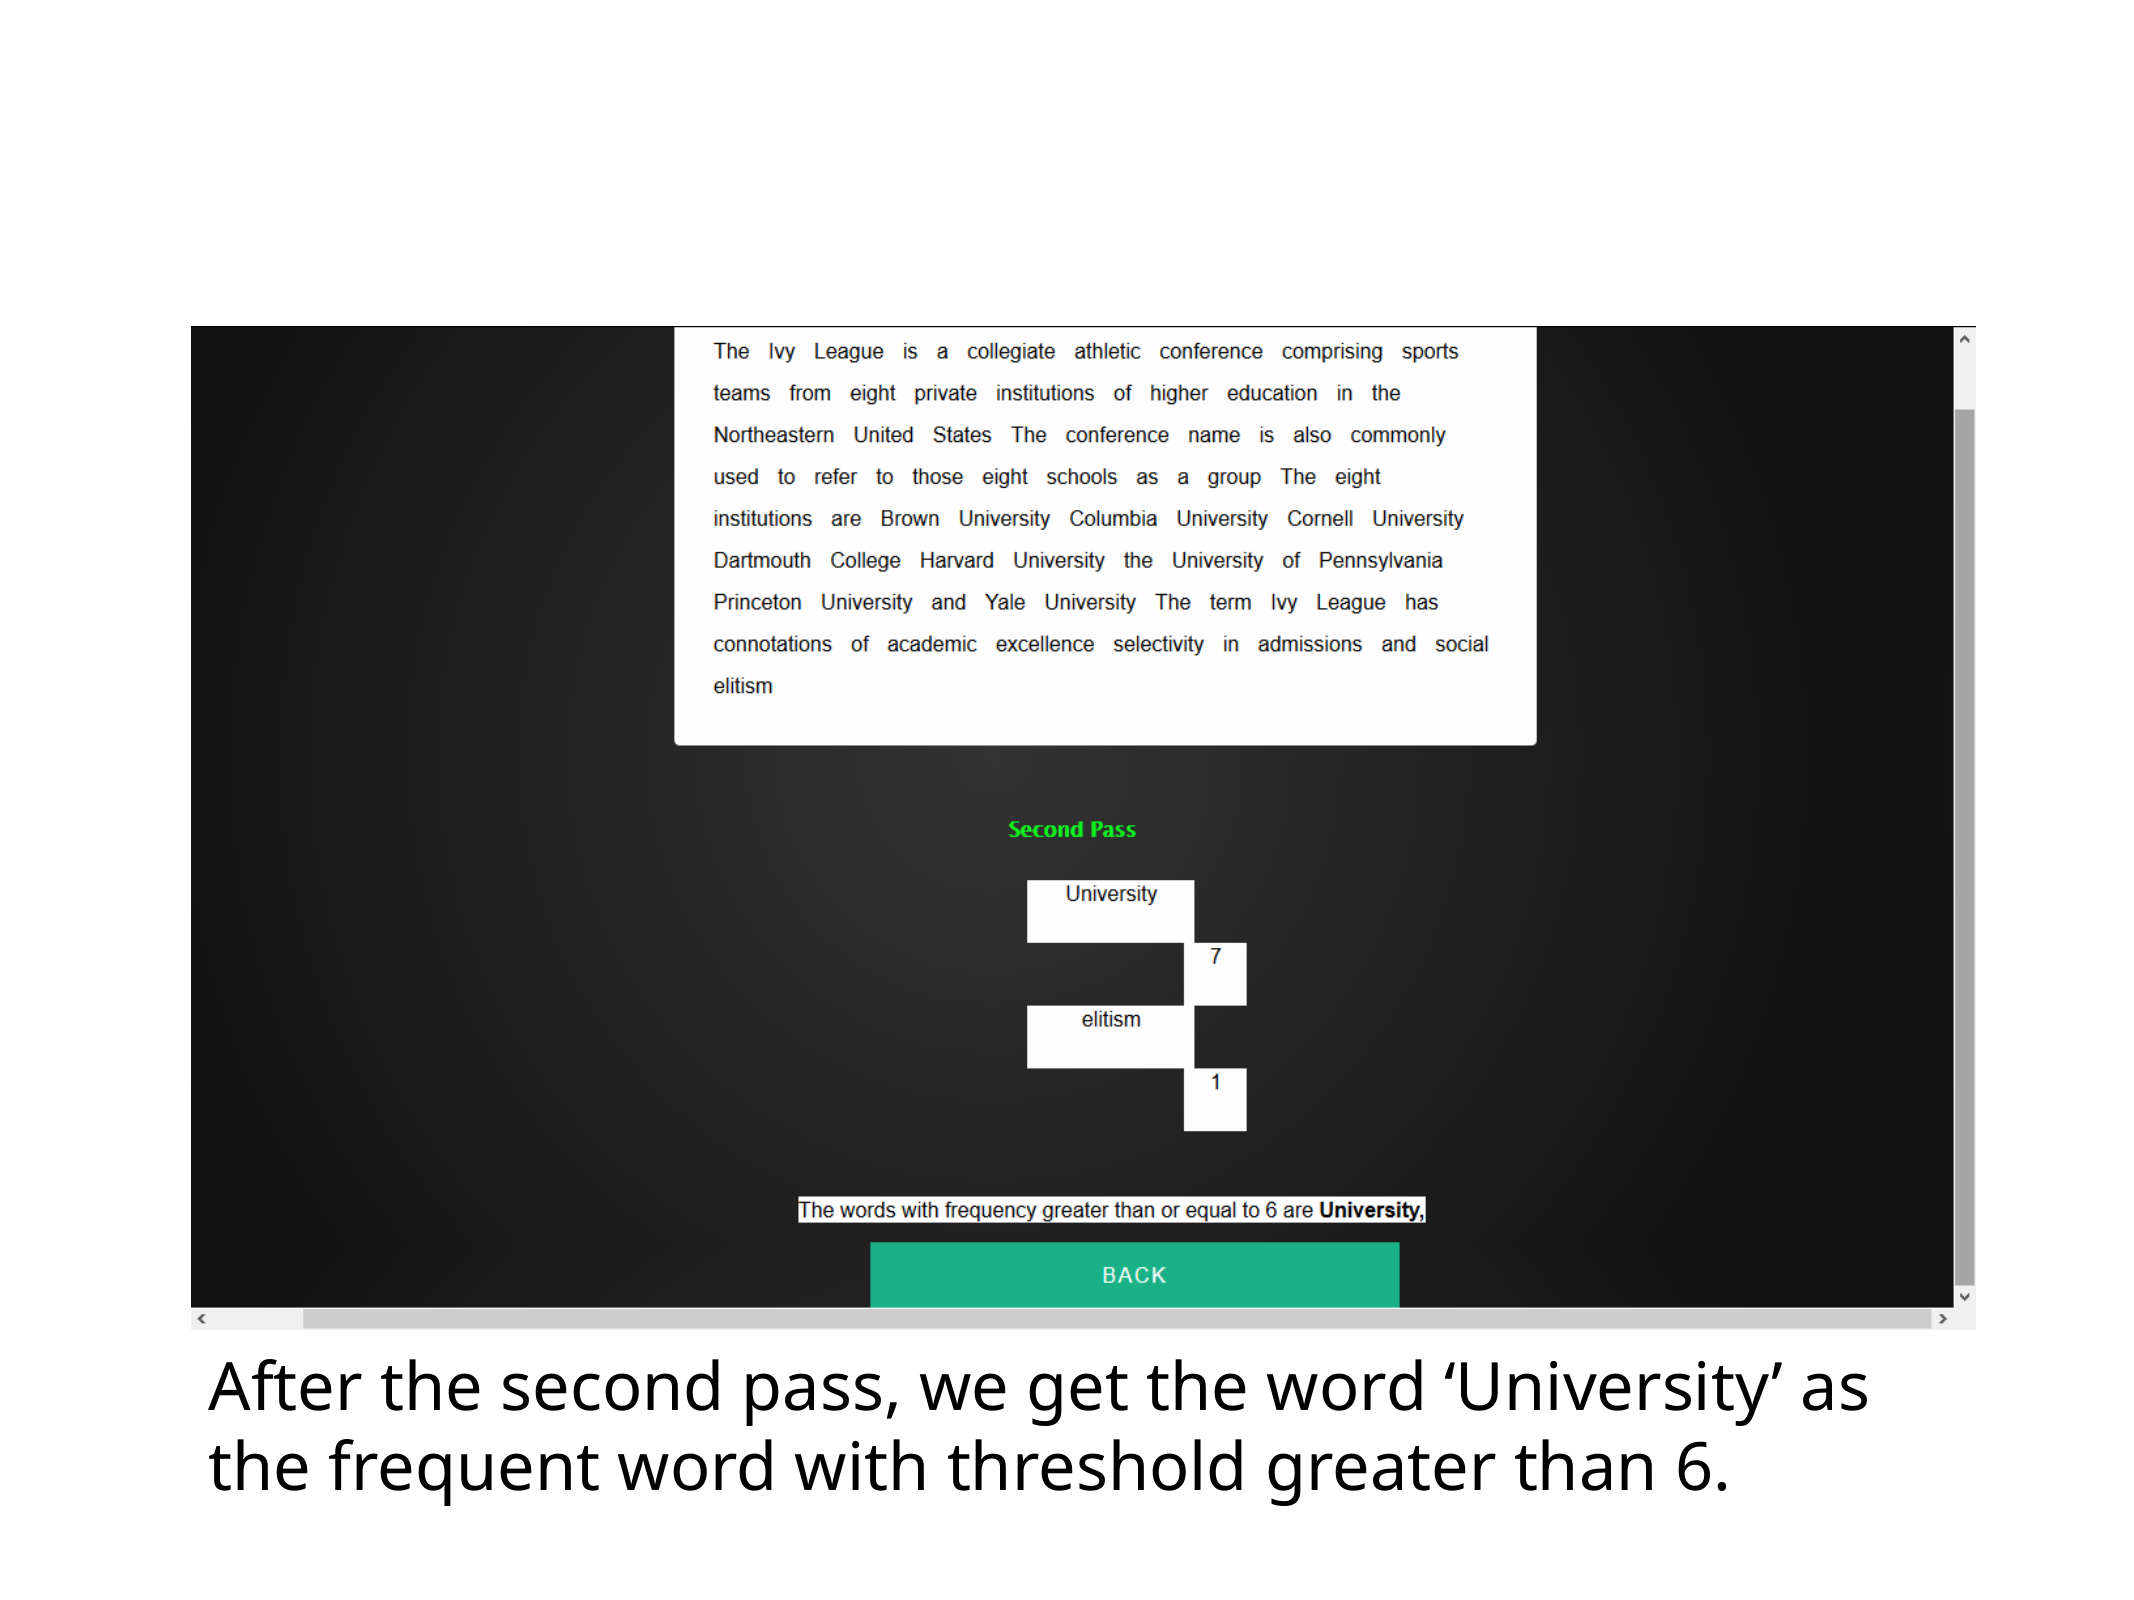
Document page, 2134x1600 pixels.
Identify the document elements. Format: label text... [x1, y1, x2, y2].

text_box After the second pass, we get the word ‘University’ as the frequent word with threshold greater than 6. [208, 1343, 1925, 1530]
picture [190, 326, 1976, 1330]
